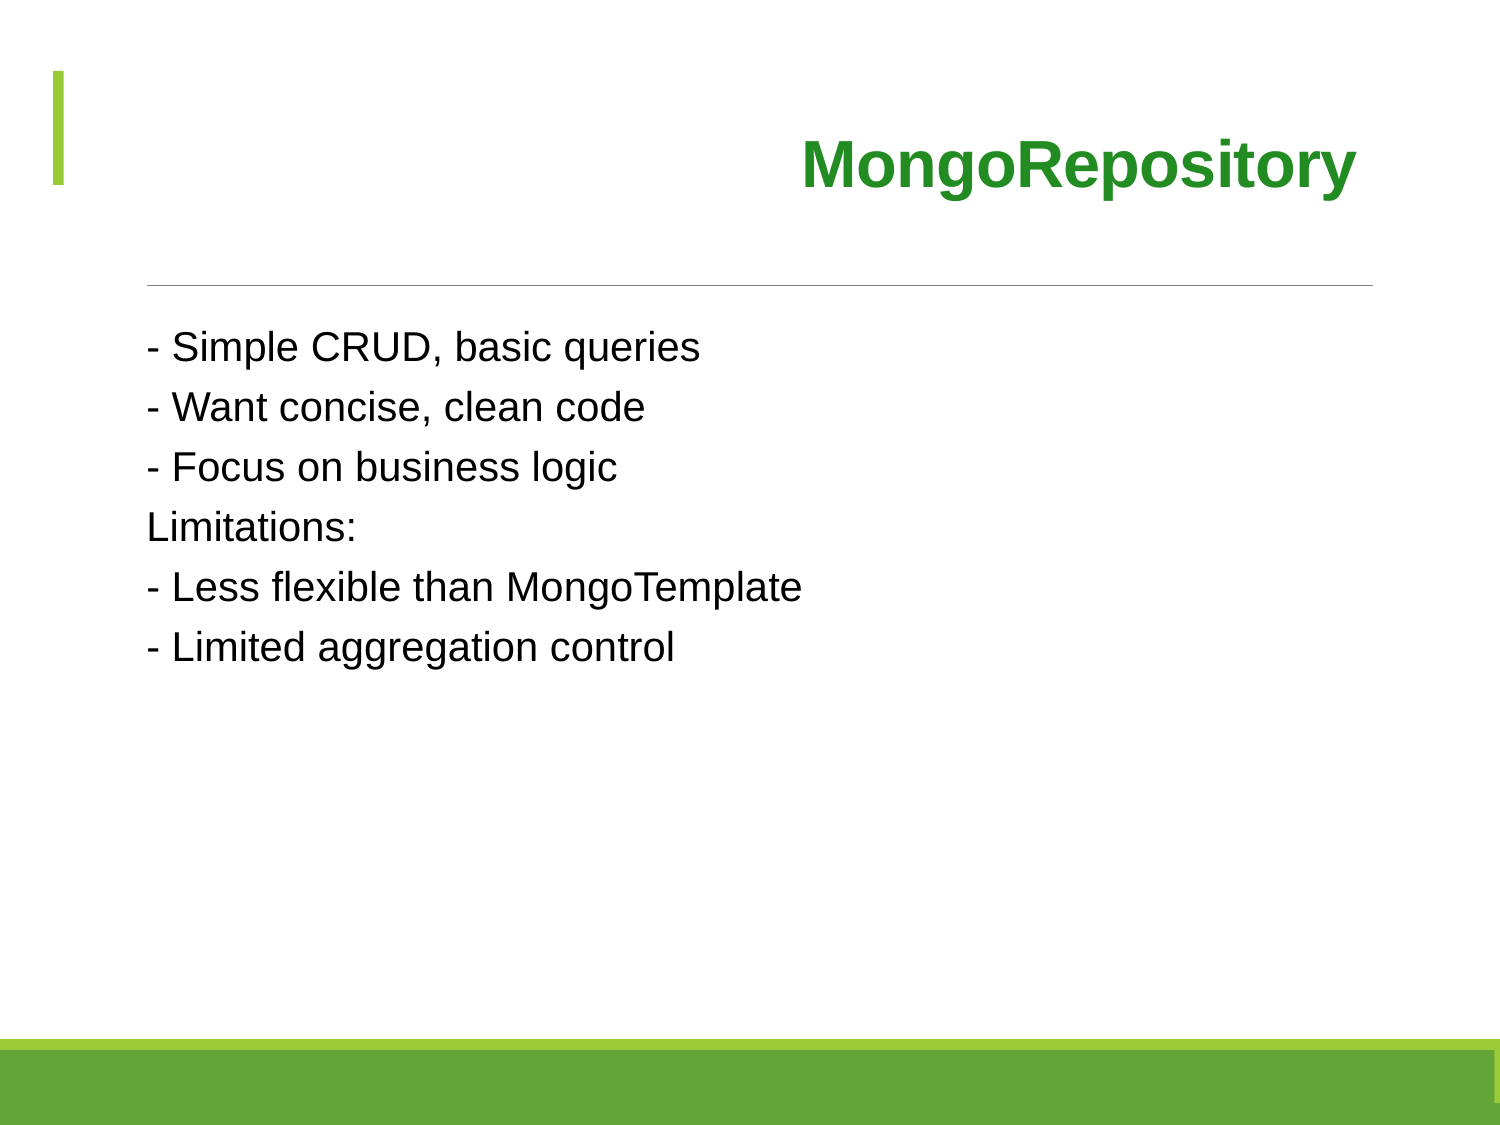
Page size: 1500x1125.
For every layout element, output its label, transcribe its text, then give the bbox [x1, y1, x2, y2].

list - Simple CRUD, basic queries - Want concise, clean code - Focus on business logic Limitations: - Less flexible than MongoTemplate - Limited aggregation control [135, 302, 1373, 963]
title MongoRepository [135, 47, 1373, 209]
